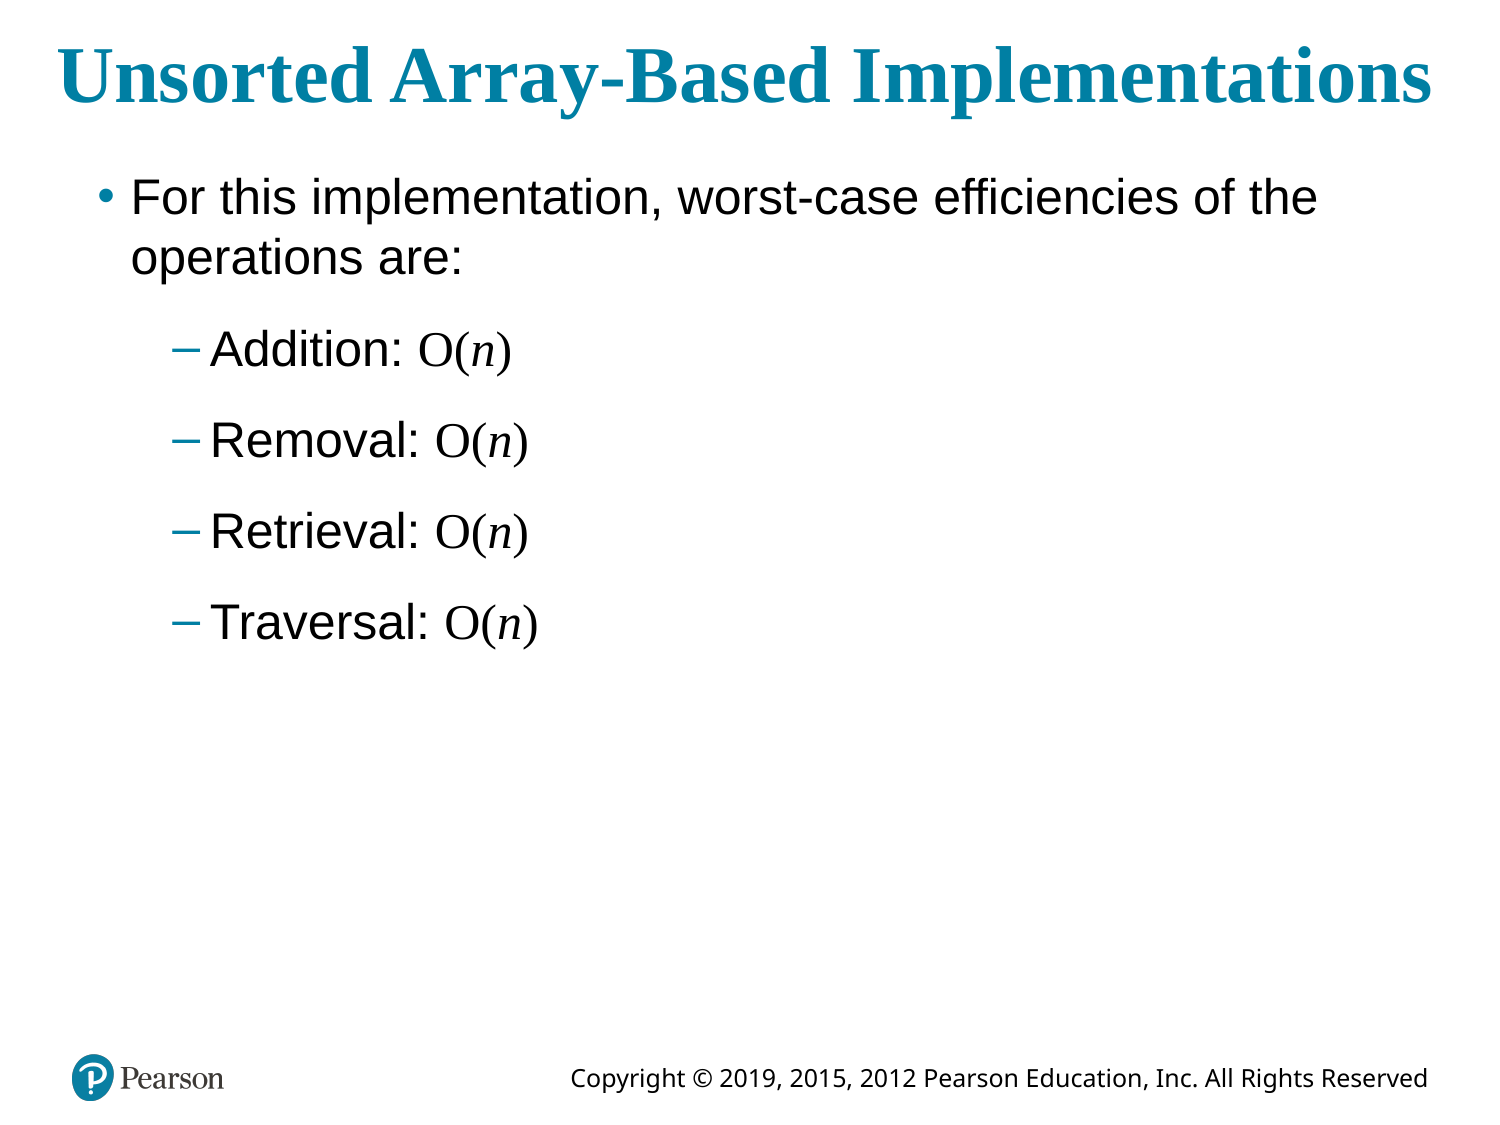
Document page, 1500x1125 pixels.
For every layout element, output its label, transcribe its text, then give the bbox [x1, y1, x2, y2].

picture [98, 1054, 224, 1101]
picture [80, 1063, 106, 1088]
picture [72, 1087, 83, 1101]
list For this implementation, worst-case efficiencies of the operations are: Addition: O(n) Removal: O(n) Retrieval: O(n) Traversal: O(n) [65, 149, 1417, 976]
title Unsorted Array-Based Implementations [40, 0, 1460, 135]
picture [72, 1054, 88, 1070]
